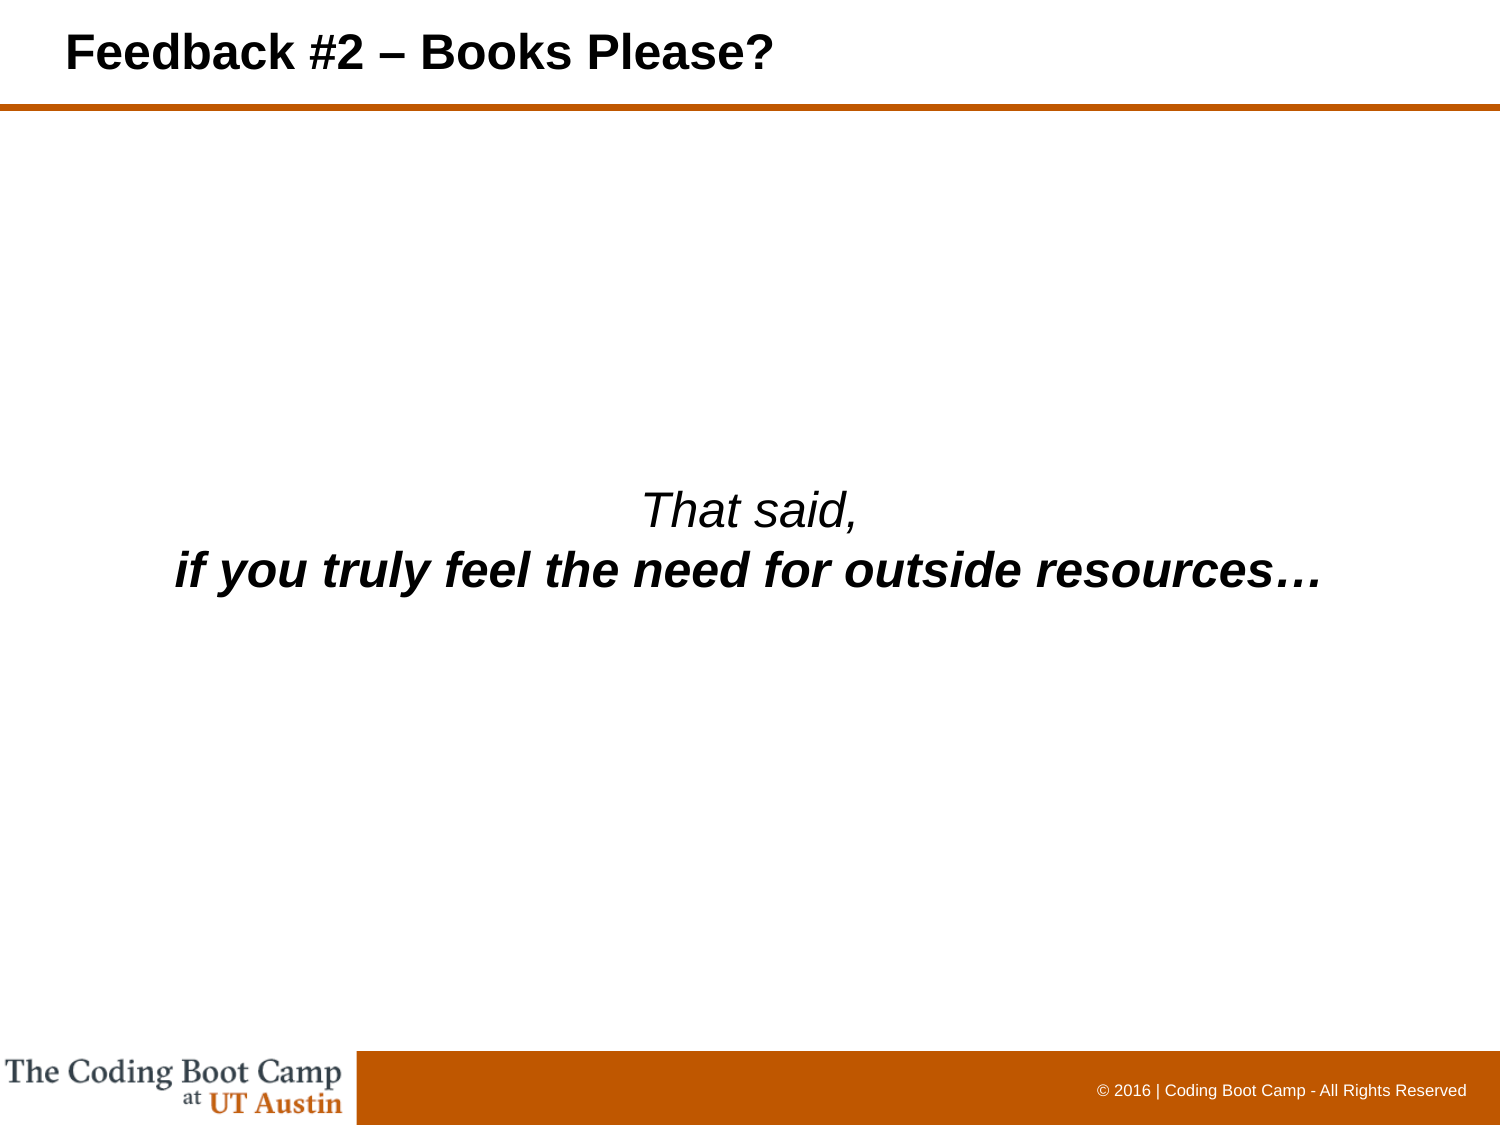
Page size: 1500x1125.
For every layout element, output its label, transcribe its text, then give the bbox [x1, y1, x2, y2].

picture [0, 1050, 357, 1125]
text_box That said, if you truly feel the need for outside resources… [50, 412, 1450, 663]
title Feedback #2 – Books Please? [50, 0, 948, 108]
